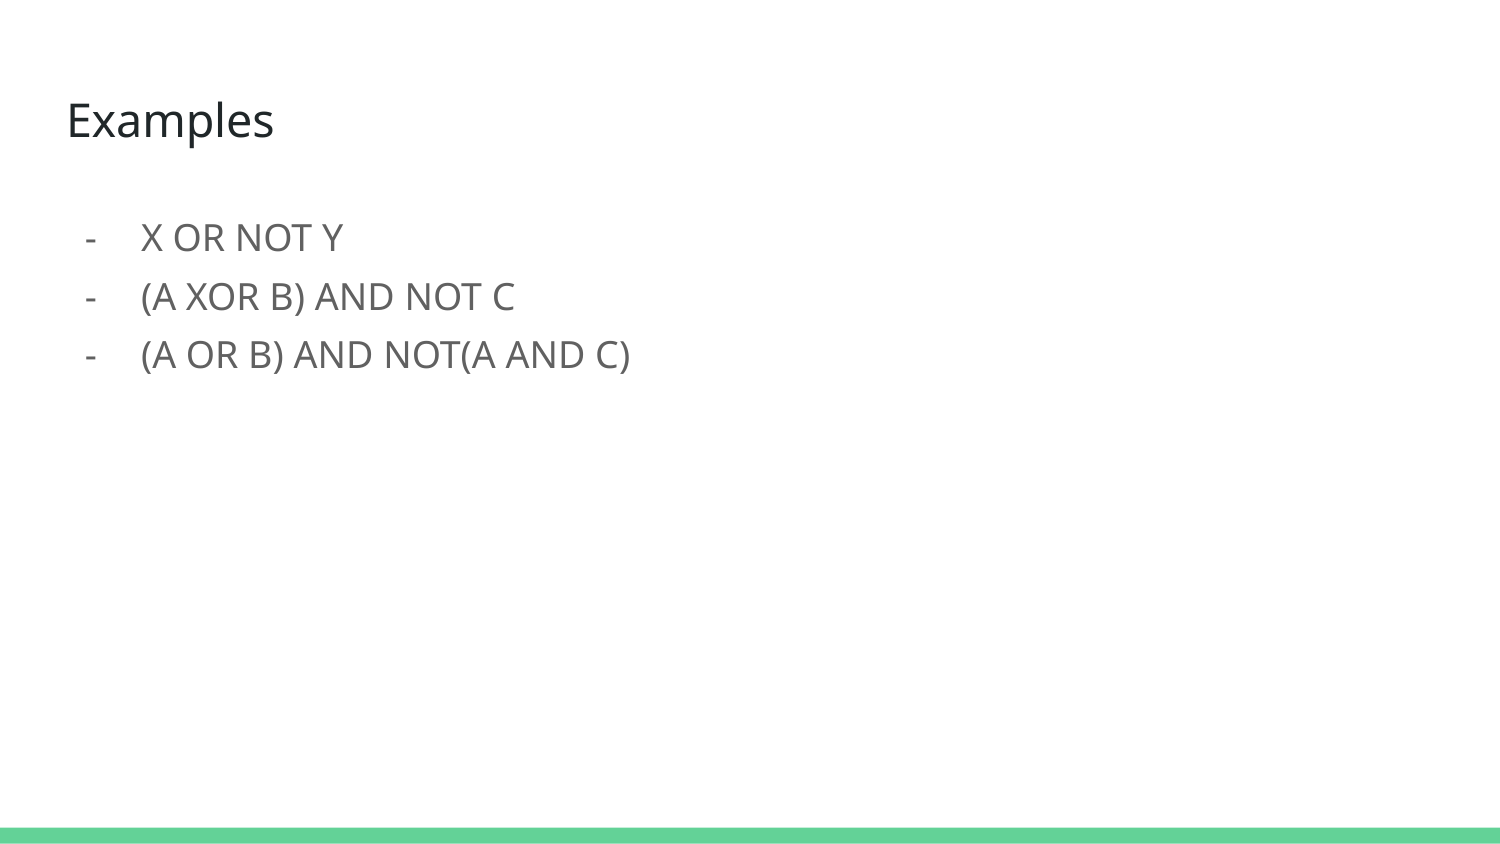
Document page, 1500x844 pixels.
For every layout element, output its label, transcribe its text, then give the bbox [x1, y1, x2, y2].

list X OR NOT Y (A XOR B) AND NOT C (A OR B) AND NOT(A AND C) [51, 189, 1449, 750]
title Examples [51, 72, 1449, 167]
